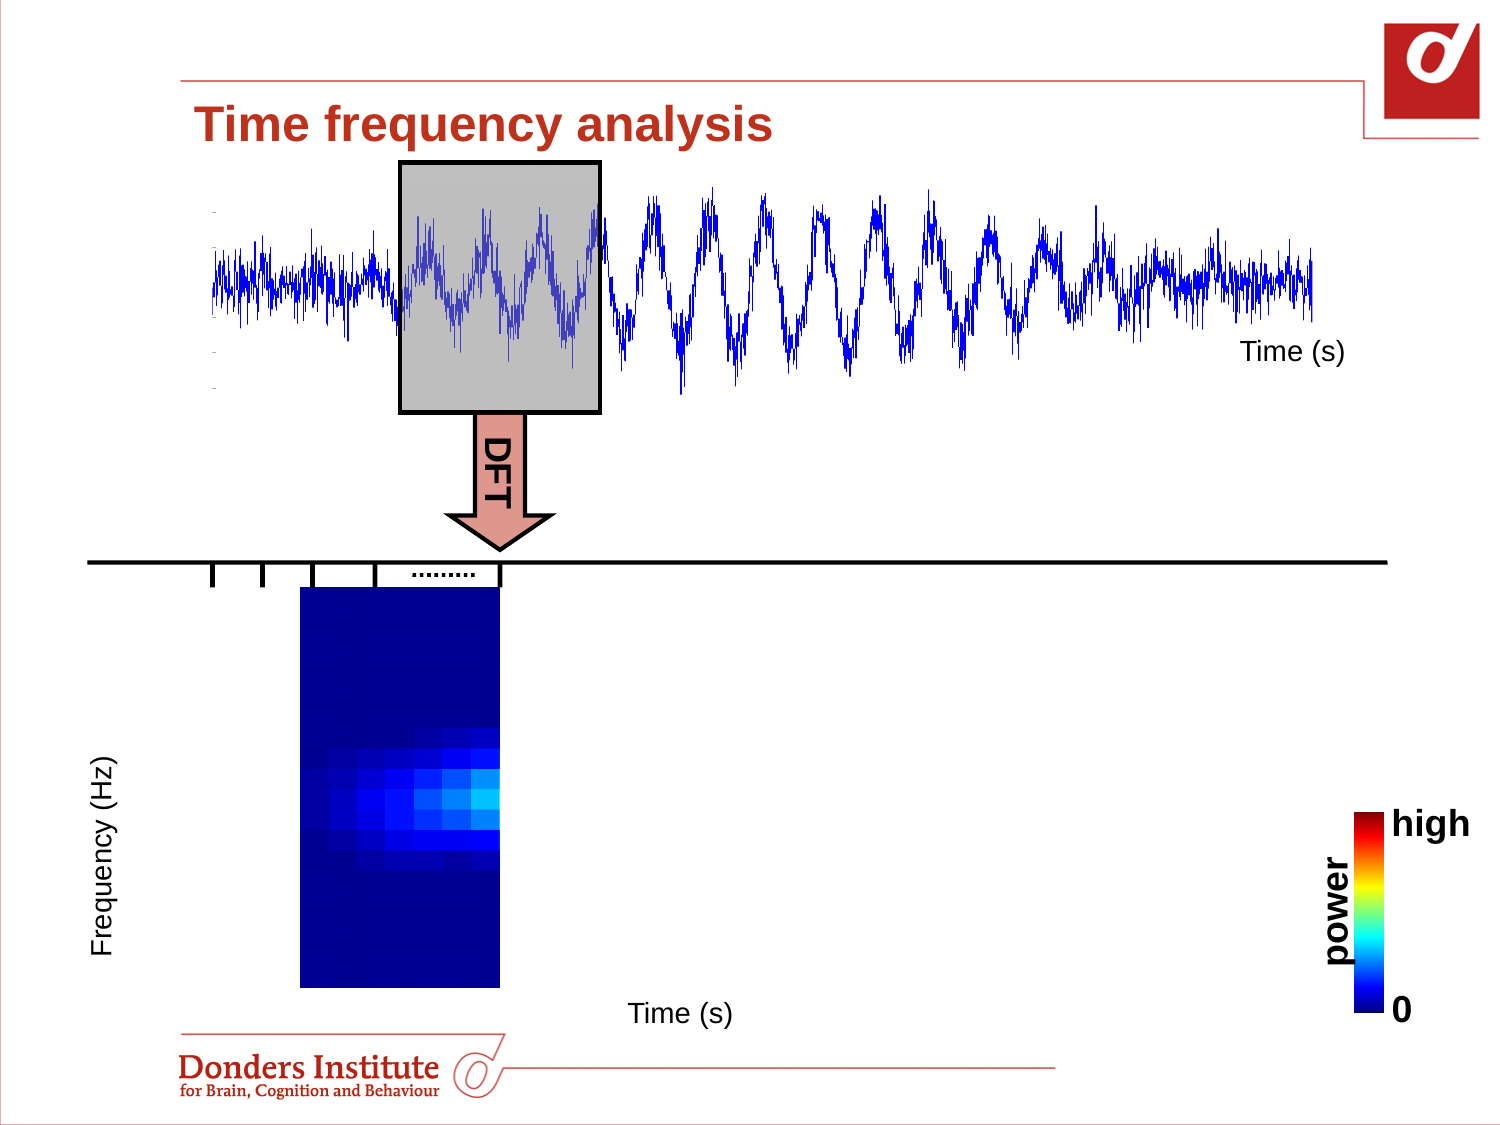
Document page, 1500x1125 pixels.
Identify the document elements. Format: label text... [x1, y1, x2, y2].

picture [0, 0, 1500, 1125]
text_box Time (s) [1316, 324, 1450, 375]
text_box high [1374, 791, 1488, 852]
text_box Time (s) [612, 987, 938, 1038]
text_box DFT [450, 422, 550, 550]
text_box [399, 162, 600, 185]
text_box power [1302, 831, 1348, 994]
text_box Frequency (Hz) [74, 572, 125, 973]
text_box 0 [1345, 977, 1459, 1038]
title Time frequency analysis [178, 99, 1446, 171]
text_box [87, 562, 1388, 588]
